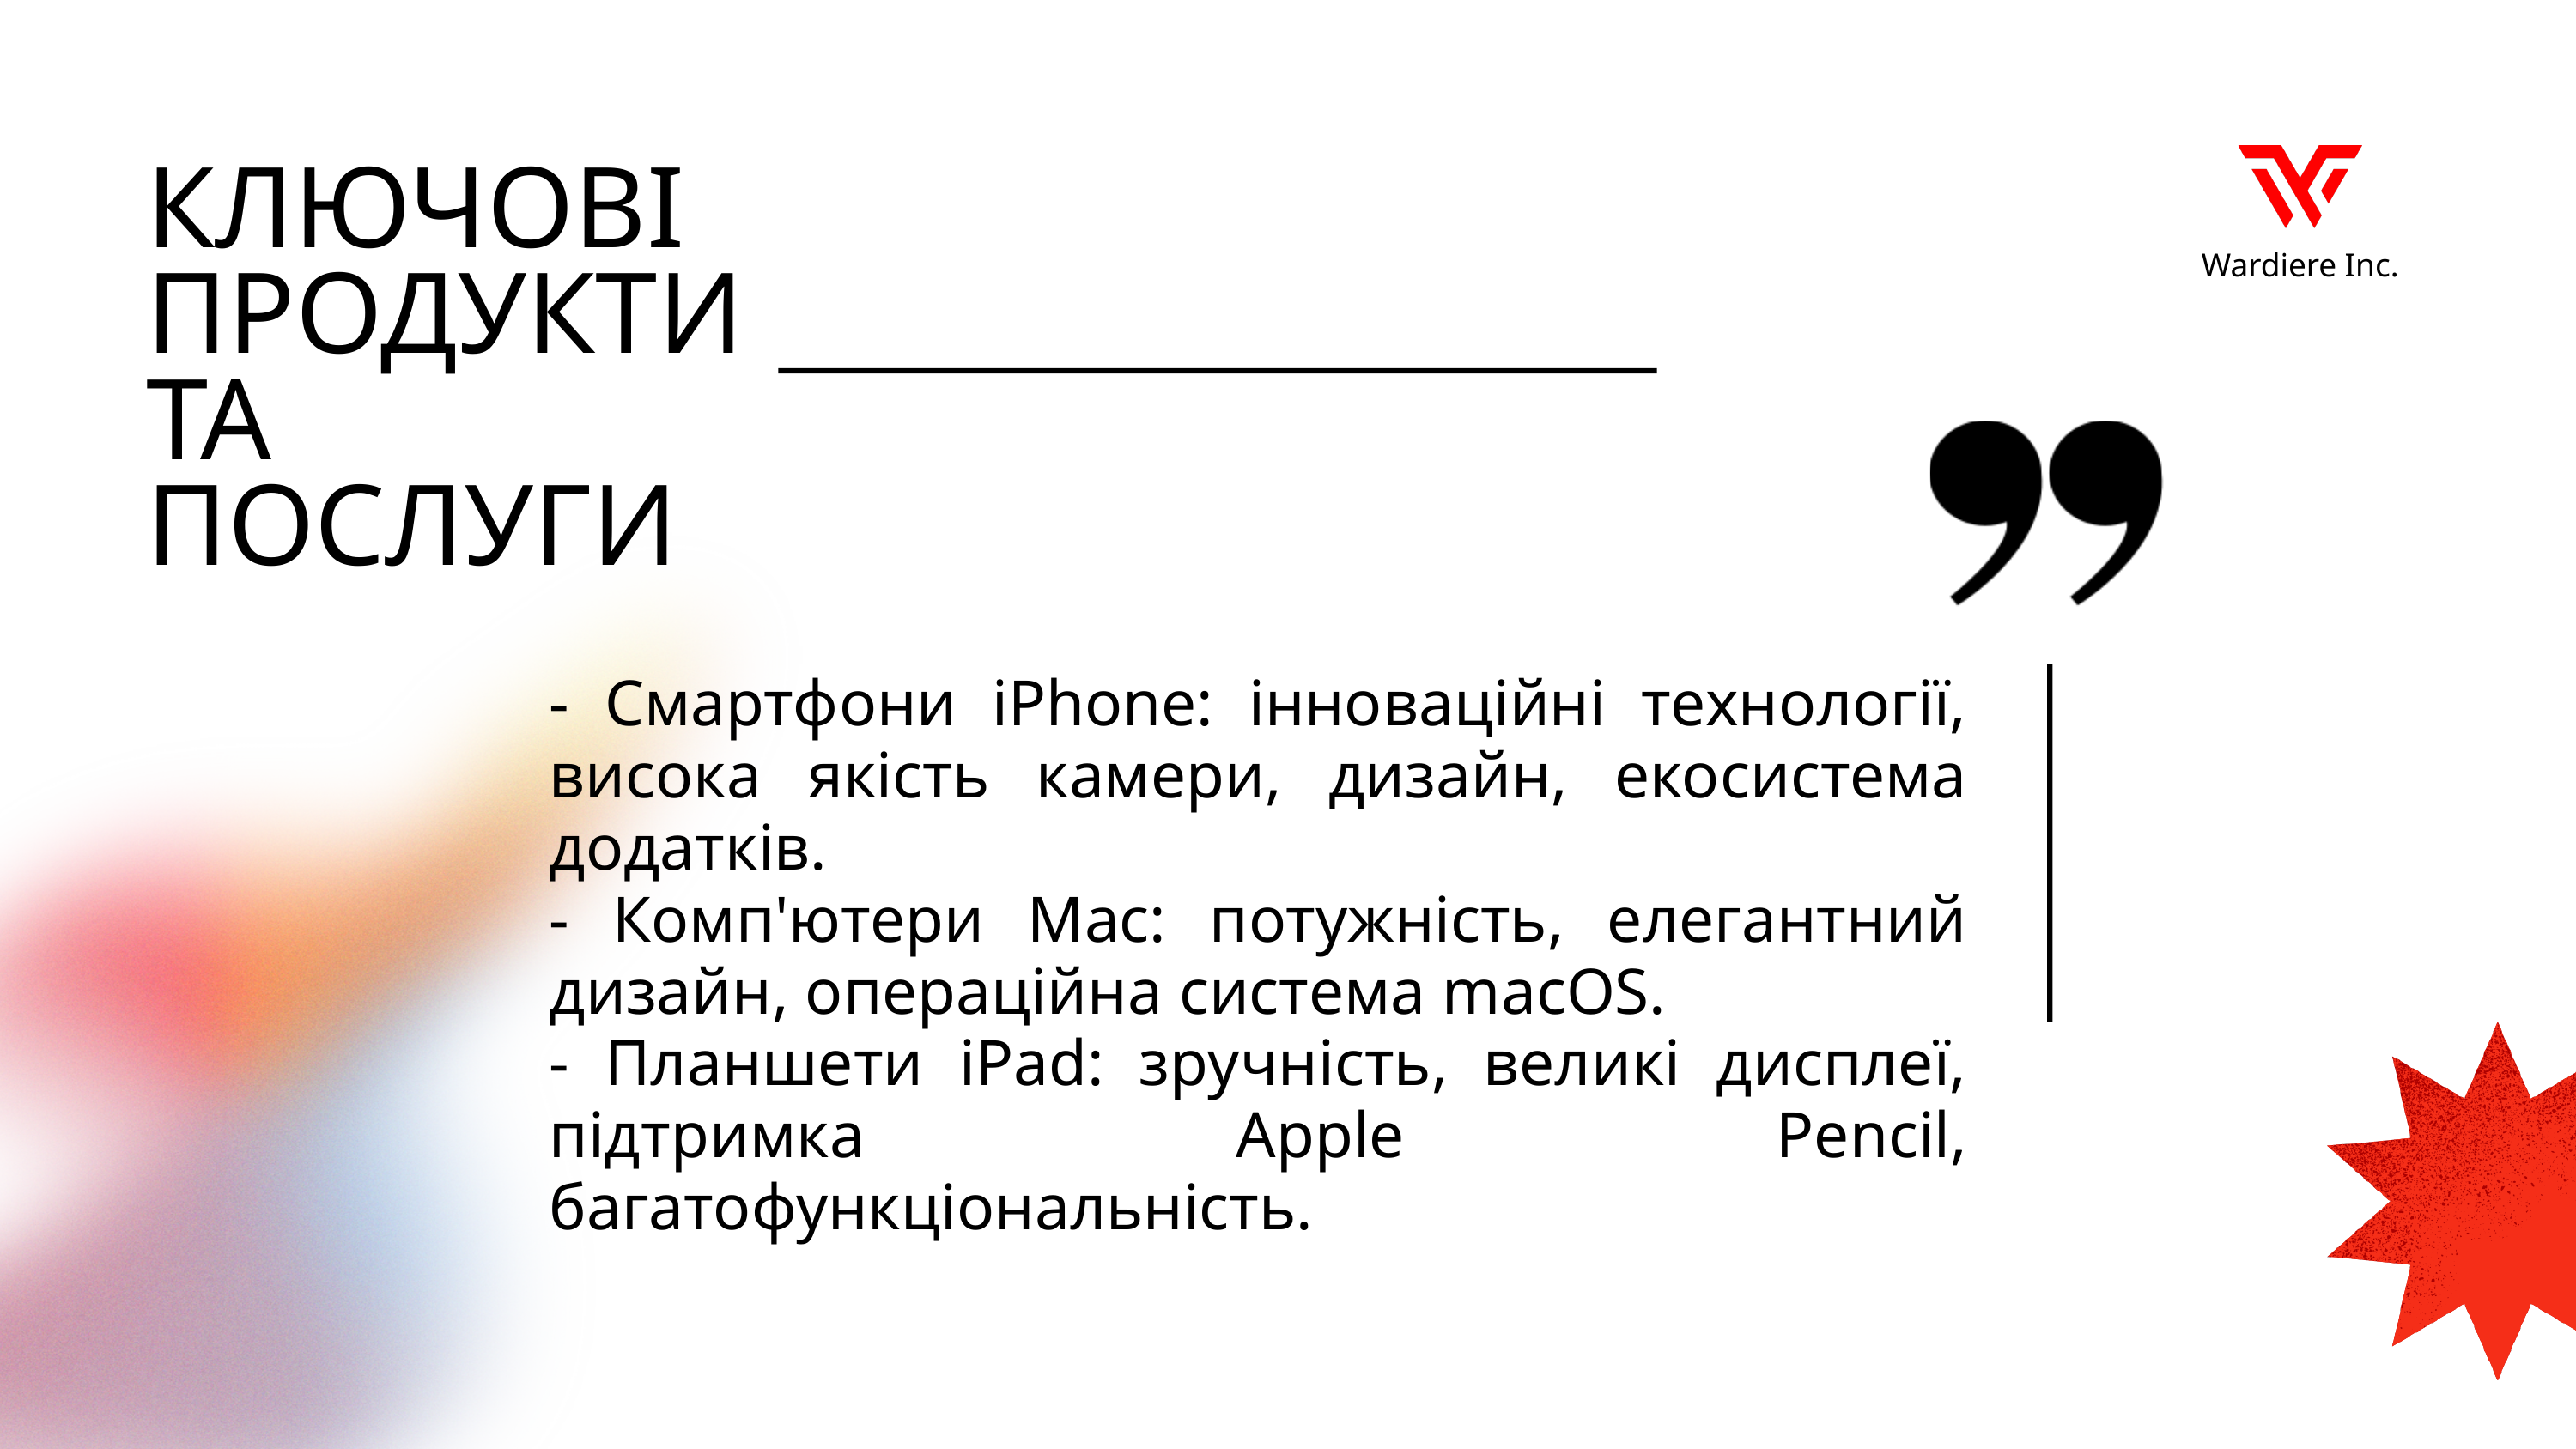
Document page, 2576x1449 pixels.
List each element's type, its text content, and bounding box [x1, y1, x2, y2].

text_box [1929, 421, 2170, 608]
text_box КЛЮЧОВІ ПРОДУКТИ ТА ПОСЛУГИ [146, 163, 779, 589]
text_box Wardiere Inc. [2169, 252, 2432, 283]
text_box [2238, 145, 2362, 228]
text_box - Смартфони iPhone: інноваційні технології, висока якість камери, дизайн, екосистема додатків. - Комп'ютери Mac: потужність, елегантний дизайн, операційна система macOS. - Планшети iPad: зручність, великі дисплеї, підтримка Apple Pencil, багатофункціональність. [549, 666, 1968, 1314]
text_box [0, 532, 803, 1449]
text_box [2326, 1022, 2576, 1380]
